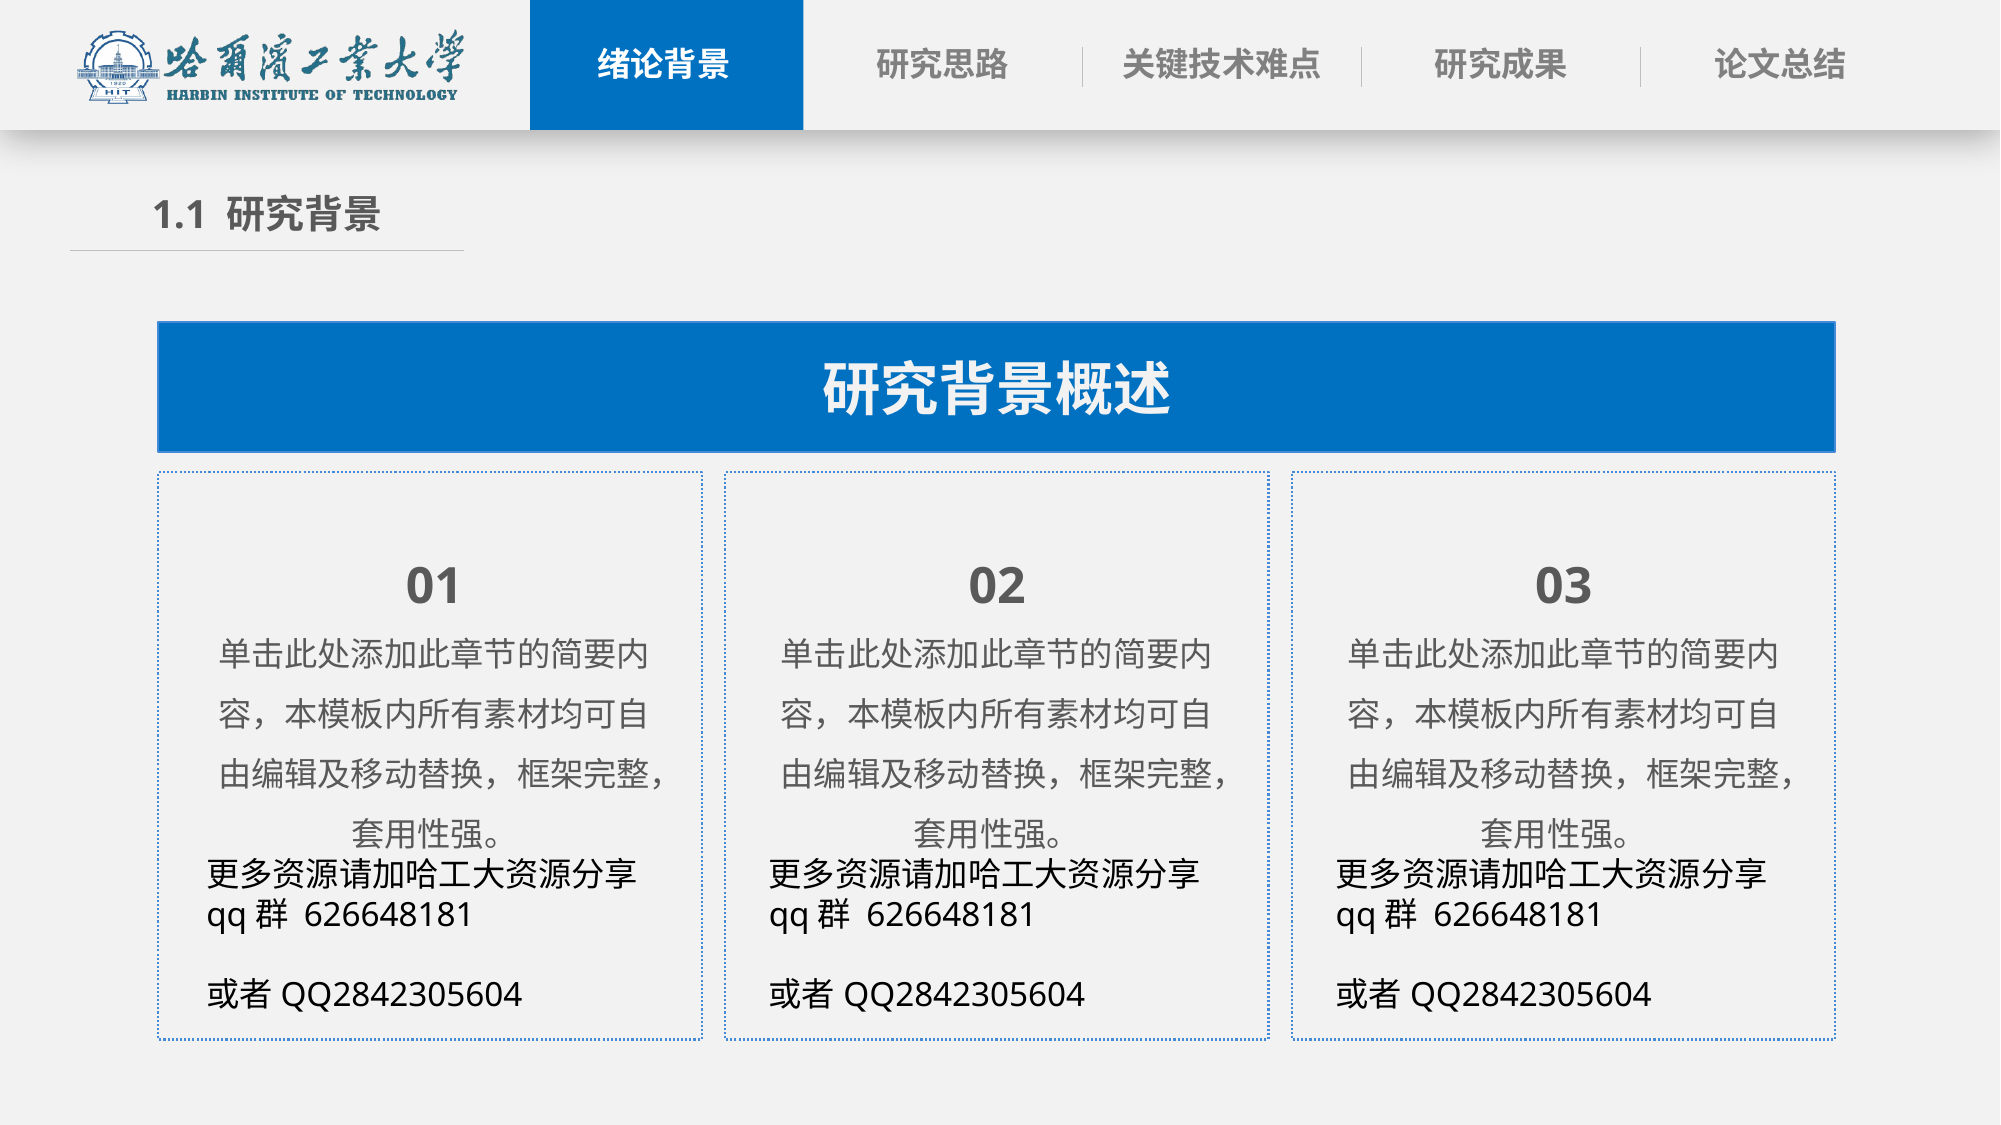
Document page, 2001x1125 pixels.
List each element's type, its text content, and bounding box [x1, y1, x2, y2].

picture [73, 9, 472, 121]
text_box [804, 0, 2000, 131]
text_box 研究成果 [1391, 35, 1612, 91]
text_box 研究思路 [832, 35, 1054, 91]
text_box 02 单击此处添加此章节的简要内容，本模板内所有素材均可自由编辑及移动替换，框架完整，套用性强。 更多资源请加哈工大资源分享qq群 626648181 或者QQ2842305604 [768, 523, 1225, 1073]
text_box 研究背景概述 [158, 322, 1836, 453]
text_box 绪论背景 [553, 35, 775, 91]
text_box 03 单击此处添加此章节的简要内容，本模板内所有素材均可自由编辑及移动替换，框架完整，套用性强。 更多资源请加哈工大资源分享qq群 626648181 或者QQ2842305604 [1335, 523, 1792, 1073]
text_box [725, 472, 1269, 1040]
text_box [1292, 472, 1836, 1040]
text_box [158, 472, 702, 1040]
text_box 1.1 研究背景 [133, 181, 400, 245]
text_box [0, 0, 529, 131]
text_box [529, 0, 804, 131]
text_box 论文总结 [1670, 35, 1891, 91]
text_box 关键技术难点 [1111, 35, 1333, 91]
text_box 01 单击此处添加此章节的简要内容，本模板内所有素材均可自由编辑及移动替换，框架完整，套用性强。 更多资源请加哈工大资源分享qq群 626648181 或者QQ2842305604 [206, 523, 663, 1073]
